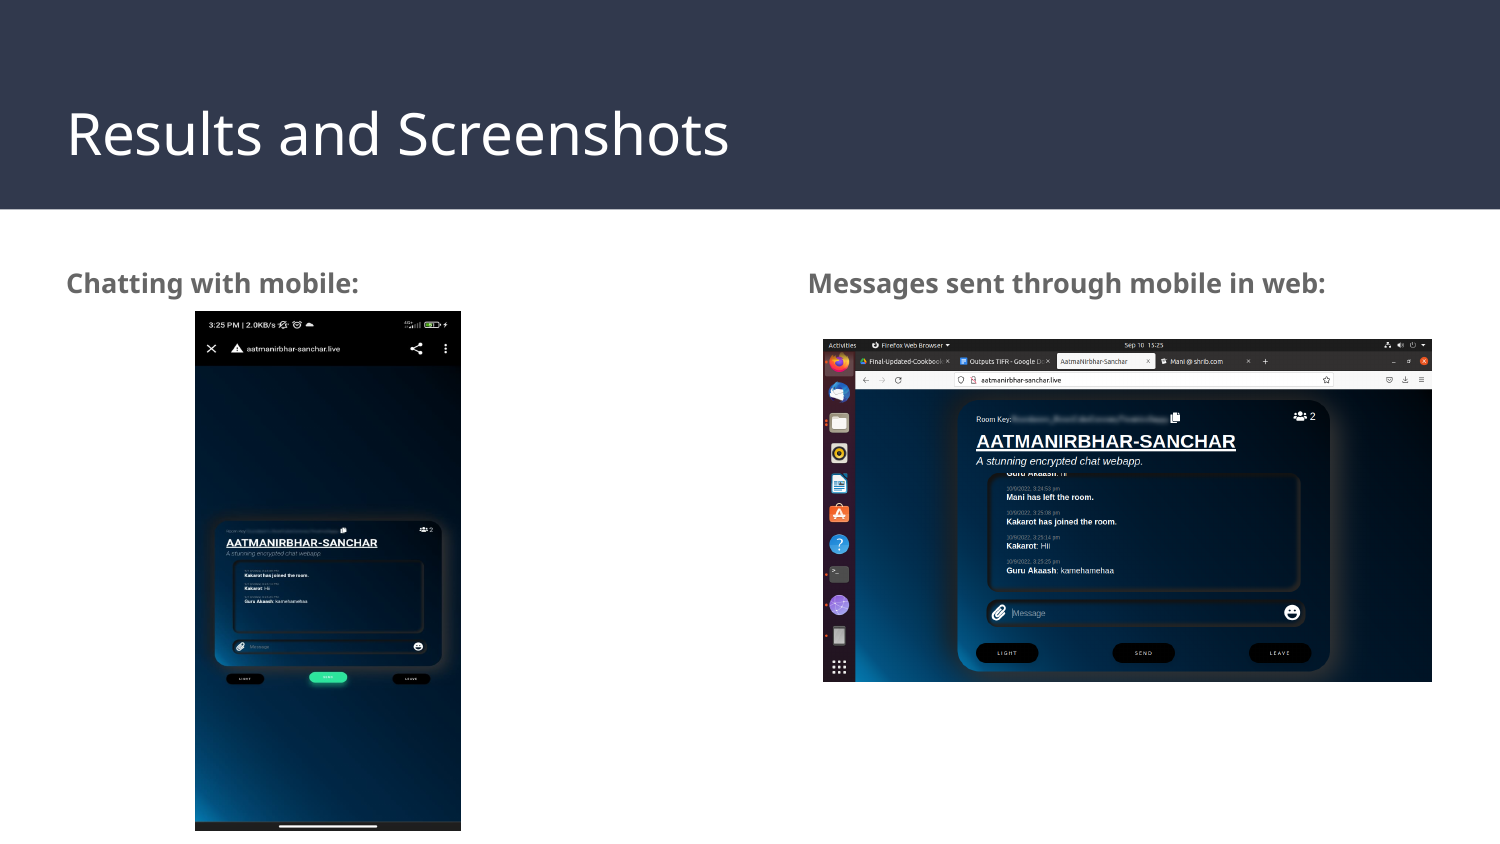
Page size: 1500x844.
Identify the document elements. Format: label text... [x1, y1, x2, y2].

picture [195, 311, 461, 831]
list Messages sent through mobile in web: [792, 247, 1449, 752]
picture [823, 339, 1432, 682]
list Chatting with mobile: [51, 247, 708, 844]
title Results and Screenshots [51, 82, 1449, 185]
